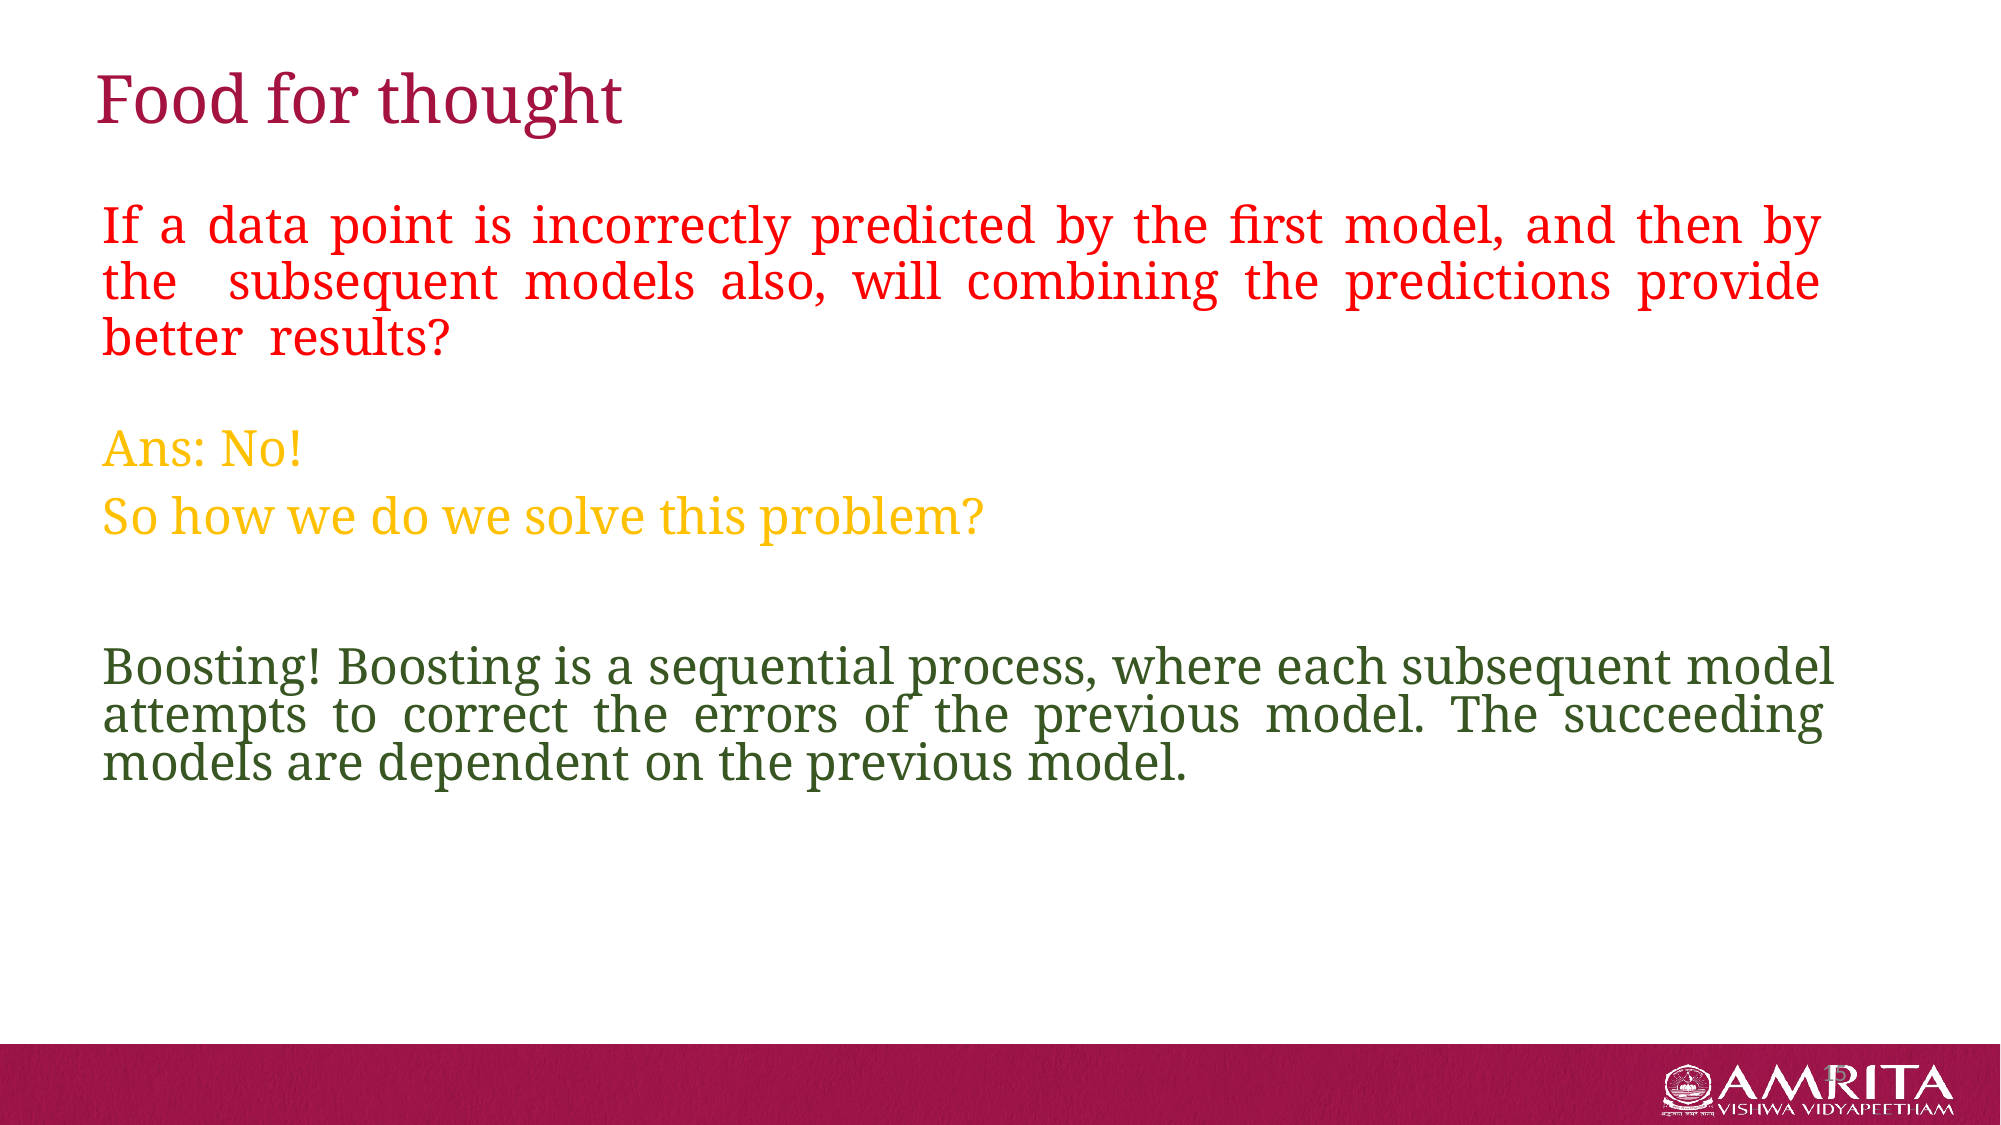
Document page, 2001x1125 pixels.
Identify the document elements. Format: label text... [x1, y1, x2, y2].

text_box If a data point is incorrectly predicted by the first model, and then by the subsequent models also, will combining the predictions provide better results? Ans: No! So how we do we solve this problem? Boosting! Boosting is a sequential process, where each subsequent model attempts to correct the errors of the previous model. The succeeding models are dependent on the previous model. [100, 182, 1850, 790]
title Food for thought [93, 0, 1933, 191]
picture [0, 1044, 2001, 1125]
text_box 15 [1819, 1054, 1850, 1087]
